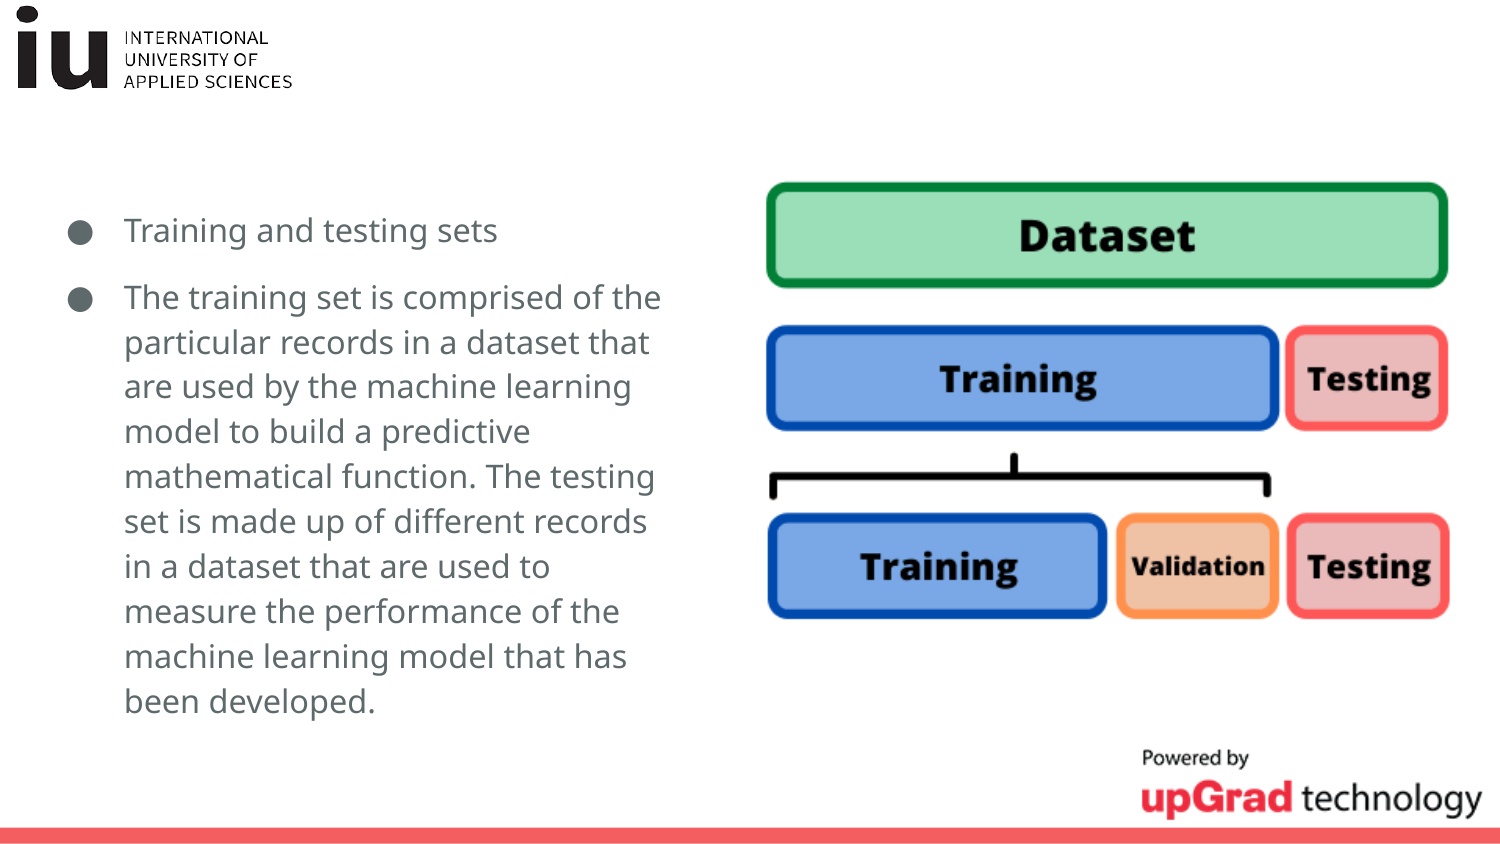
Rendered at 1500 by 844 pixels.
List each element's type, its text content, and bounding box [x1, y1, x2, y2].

picture [1124, 718, 1500, 844]
picture [718, 114, 1500, 685]
picture [12, 0, 296, 122]
list Training and testing sets The training set is comprised of the particular records in a dataset that are used by the machine learning model to build a predictive mathematical function. The testing set is made up of different records in a dataset that are used to measure the performance of the machine learning model that has been developed. [51, 189, 685, 750]
